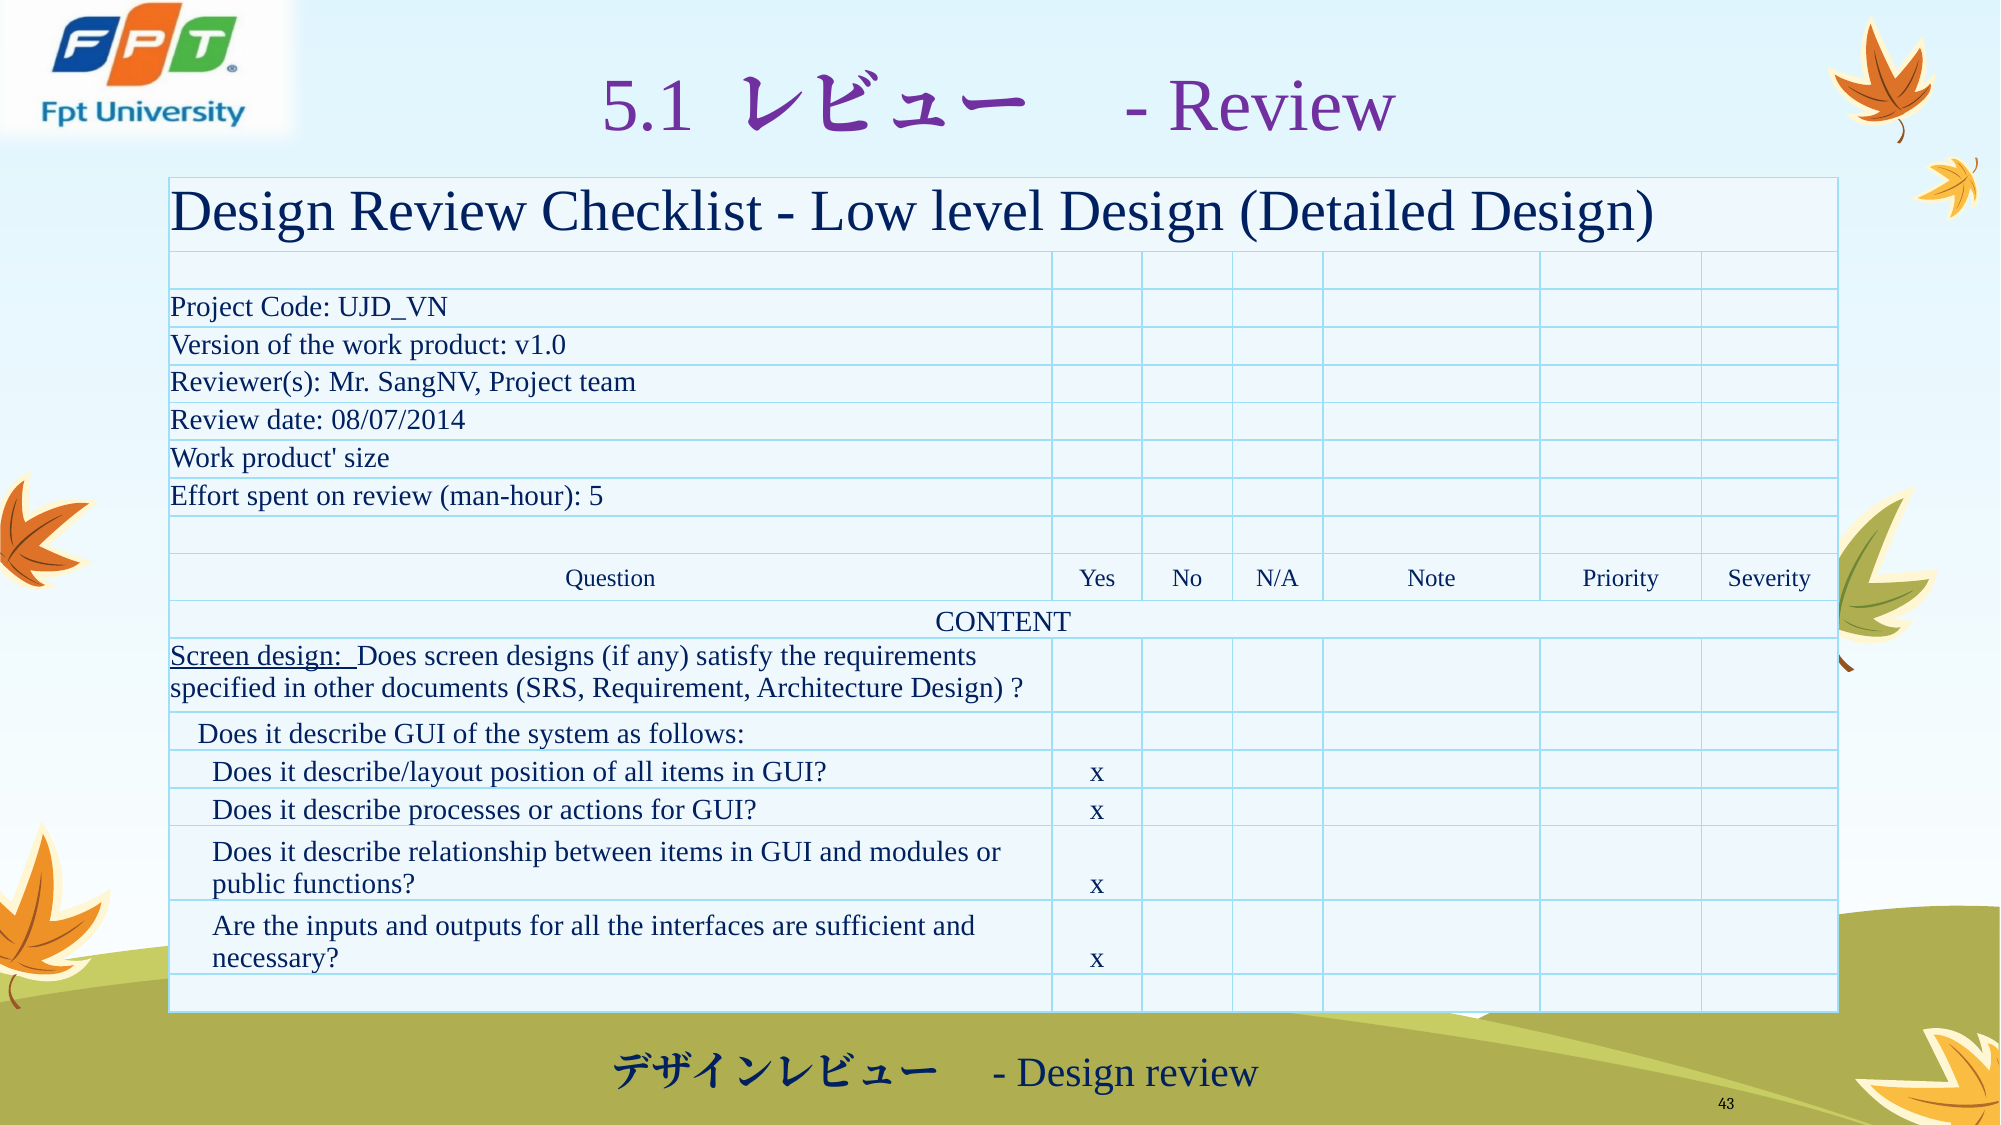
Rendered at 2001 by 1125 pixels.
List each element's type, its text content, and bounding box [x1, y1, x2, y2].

title 5.1 レビュー - Review [312, 12, 1749, 155]
table_cell [1541, 826, 1701, 899]
table_cell x [1053, 751, 1141, 787]
table_cell [1702, 290, 1837, 326]
table_cell Effort spent on review (man-hour): 5 [170, 479, 1051, 515]
table_cell [1324, 479, 1539, 515]
table_cell [1143, 789, 1232, 825]
table_cell [1324, 517, 1539, 553]
table_cell [1233, 789, 1322, 825]
table_cell CONTENT [170, 601, 1837, 637]
table_cell [1053, 252, 1141, 288]
table_cell [1143, 403, 1232, 439]
table_cell [1702, 328, 1837, 364]
table_cell [1053, 441, 1141, 477]
table_cell [1053, 366, 1141, 402]
table_cell [1702, 713, 1837, 749]
table_cell [1053, 975, 1141, 1011]
table_cell [1053, 517, 1141, 553]
table_cell [1324, 713, 1539, 749]
table_cell [1702, 441, 1837, 477]
table_cell [1053, 479, 1141, 515]
table_cell Does it describe/layout position of all items in GUI? [170, 751, 1051, 787]
table_cell [1702, 252, 1837, 288]
table_cell [1541, 290, 1701, 326]
table_cell [1233, 328, 1322, 364]
text_box デザインレビュー - Design review [595, 1036, 1475, 1102]
table_cell [1053, 290, 1141, 326]
table_cell [1233, 751, 1322, 787]
table_cell Does it describe processes or actions for GUI? [170, 789, 1051, 825]
table_cell [1541, 328, 1701, 364]
table_cell [1324, 328, 1539, 364]
table_cell [1143, 366, 1232, 402]
table_cell Reviewer(s): Mr. SangNV, Project team [170, 366, 1051, 402]
table_cell [1053, 328, 1141, 364]
table_cell [1143, 713, 1232, 749]
table_cell [1324, 789, 1539, 825]
table_cell [1143, 441, 1232, 477]
table_cell [1541, 517, 1701, 553]
table_cell [1143, 901, 1232, 973]
table_cell [1143, 252, 1232, 288]
table_cell Are the inputs and outputs for all the interfaces are sufficient and necessary? [170, 901, 1051, 973]
table_cell [1324, 901, 1539, 973]
table_cell Version of the work product: v1.0 [170, 328, 1051, 364]
table_cell [1702, 901, 1837, 973]
table_cell [1541, 789, 1701, 825]
table_cell [170, 517, 1051, 553]
table_cell [1143, 290, 1232, 326]
table_cell [1541, 713, 1701, 749]
table_cell x [1053, 901, 1141, 973]
table_cell [1324, 403, 1539, 439]
table_cell [1233, 403, 1322, 439]
table_cell [1233, 975, 1322, 1011]
table_cell Note [1324, 554, 1539, 600]
table_cell Does it describe GUI of the system as follows: [170, 713, 1051, 749]
table_cell [1233, 639, 1322, 711]
table_cell [1541, 639, 1701, 711]
picture [0, 0, 312, 155]
table_cell [1053, 639, 1141, 711]
table_cell [1324, 639, 1539, 711]
table_cell [1233, 441, 1322, 477]
table_cell [170, 975, 1051, 1011]
table_cell [1702, 403, 1837, 439]
table_cell [1143, 639, 1232, 711]
table_cell [1324, 366, 1539, 402]
table_cell [1233, 901, 1322, 973]
table_cell [1053, 403, 1141, 439]
table_cell [1324, 751, 1539, 787]
table_cell [1053, 713, 1141, 749]
table_cell Work product' size [170, 441, 1051, 477]
table_cell [1702, 751, 1837, 787]
table_cell [1541, 751, 1701, 787]
table_cell Review date: 08/07/2014 [170, 403, 1051, 439]
table_cell Priority [1541, 554, 1701, 600]
table_cell [1324, 975, 1539, 1011]
table_cell [1541, 901, 1701, 973]
table_cell [1324, 441, 1539, 477]
table_cell [1541, 441, 1701, 477]
table_cell [1233, 713, 1322, 749]
table_cell x [1053, 789, 1141, 825]
table_cell [1143, 328, 1232, 364]
table_cell [1143, 517, 1232, 553]
table_cell [1702, 789, 1837, 825]
table_cell [1233, 366, 1322, 402]
table_cell [1324, 252, 1539, 288]
table_cell Question [170, 554, 1051, 600]
table_cell [1233, 479, 1322, 515]
slide_number 43 [1644, 1083, 1750, 1122]
table_cell [170, 252, 1051, 288]
table_cell [1143, 751, 1232, 787]
table_cell Does it describe relationship between items in GUI and modules or public functions? [170, 826, 1051, 899]
table_cell [1702, 975, 1837, 1011]
table_cell [1233, 290, 1322, 326]
table_cell x [1053, 826, 1141, 899]
table_cell Project Code: UJD_VN [170, 290, 1051, 326]
table_cell N/A [1233, 554, 1322, 600]
table_cell [1541, 252, 1701, 288]
table_cell [1541, 366, 1701, 402]
table_cell [1702, 826, 1837, 899]
table_cell Yes [1053, 554, 1141, 600]
table_cell [1702, 517, 1837, 553]
table_header Design Review Checklist - Low level Design (Detailed Design) [170, 178, 1837, 251]
table_cell [1233, 826, 1322, 899]
table_cell [1541, 479, 1701, 515]
table_cell [1702, 639, 1837, 711]
table_cell Severity [1702, 554, 1837, 600]
table_cell [1541, 975, 1701, 1011]
table_cell Screen design: Does screen designs (if any) satisfy the requirements specified in other documents (SRS, Requirement, Architecture Design) ? [170, 639, 1051, 711]
table_cell [1143, 479, 1232, 515]
table_cell [1702, 479, 1837, 515]
table_cell [1233, 252, 1322, 288]
table_cell [1233, 517, 1322, 553]
table_cell [1143, 975, 1232, 1011]
table_cell [1702, 366, 1837, 402]
table_cell [1541, 403, 1701, 439]
table_cell [1143, 826, 1232, 899]
table_cell [1324, 290, 1539, 326]
table_cell [1324, 826, 1539, 899]
table_cell No [1143, 554, 1232, 600]
